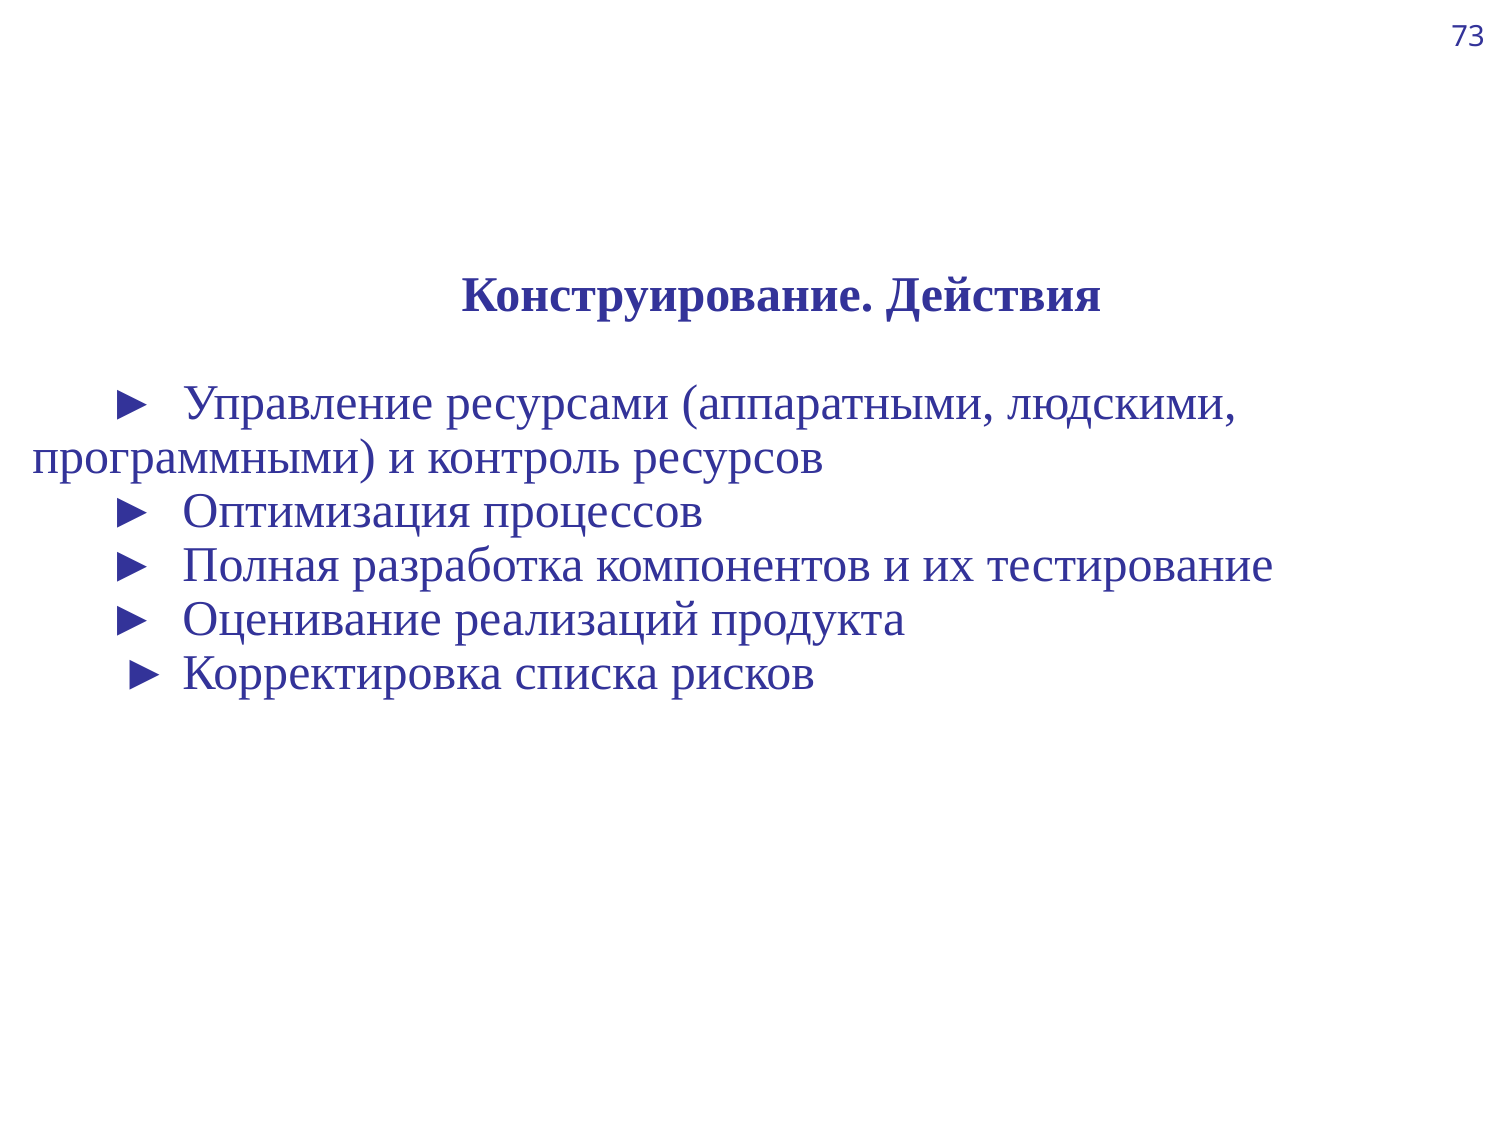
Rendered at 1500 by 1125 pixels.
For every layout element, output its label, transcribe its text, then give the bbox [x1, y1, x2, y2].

slide_number 73 [1299, 0, 1500, 75]
text_box Конструирование. Действия ► Управление ресурсами (аппаратными, людскими, программными) и контроль ресурсов ► Оптимизация процессов ► Полная разработка компонентов и их тестирование ► Оценивание реализаций продукта ► Корректировка списка рисков [17, 261, 1471, 708]
